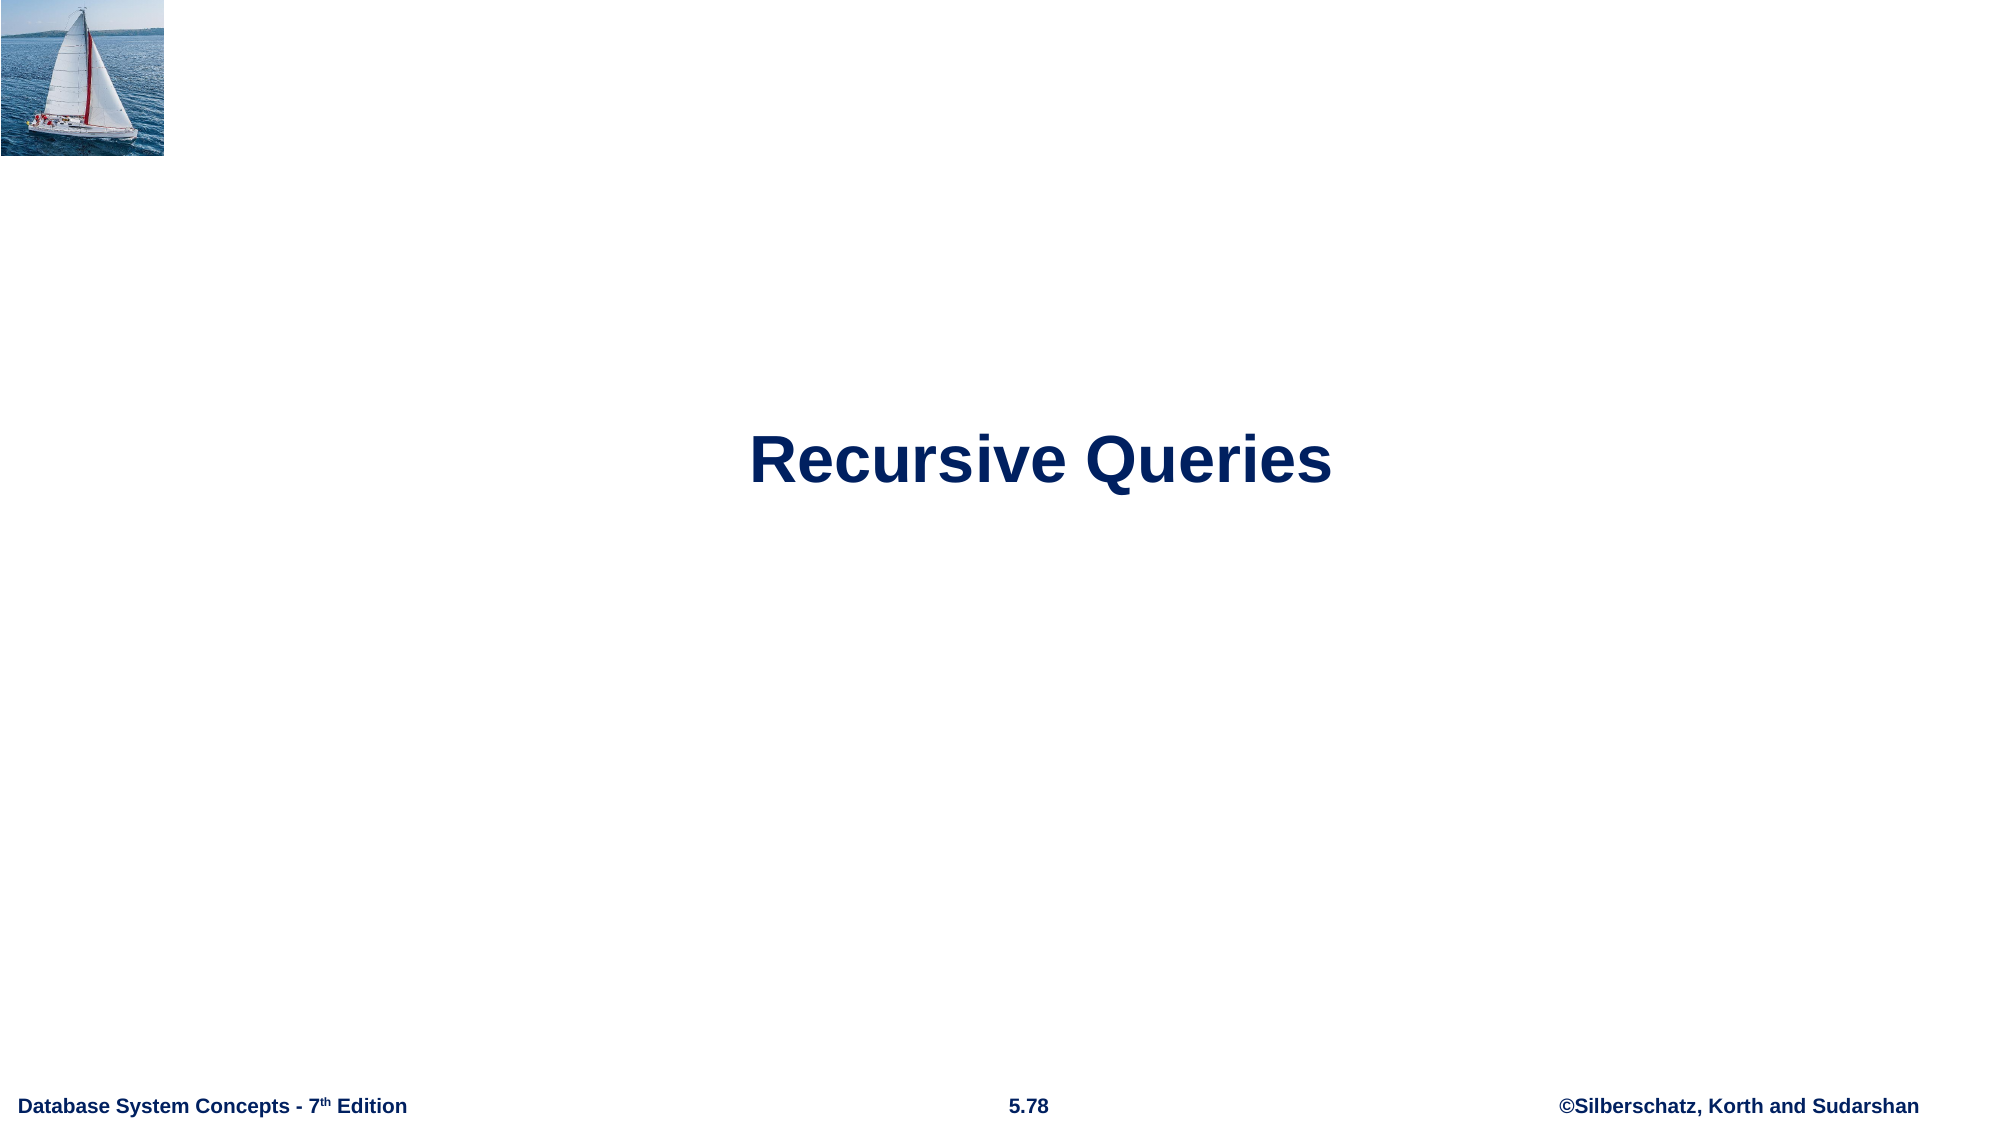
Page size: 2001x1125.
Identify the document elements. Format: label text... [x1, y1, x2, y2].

list Recursive Queries [734, 408, 1504, 714]
picture [1, 0, 164, 156]
